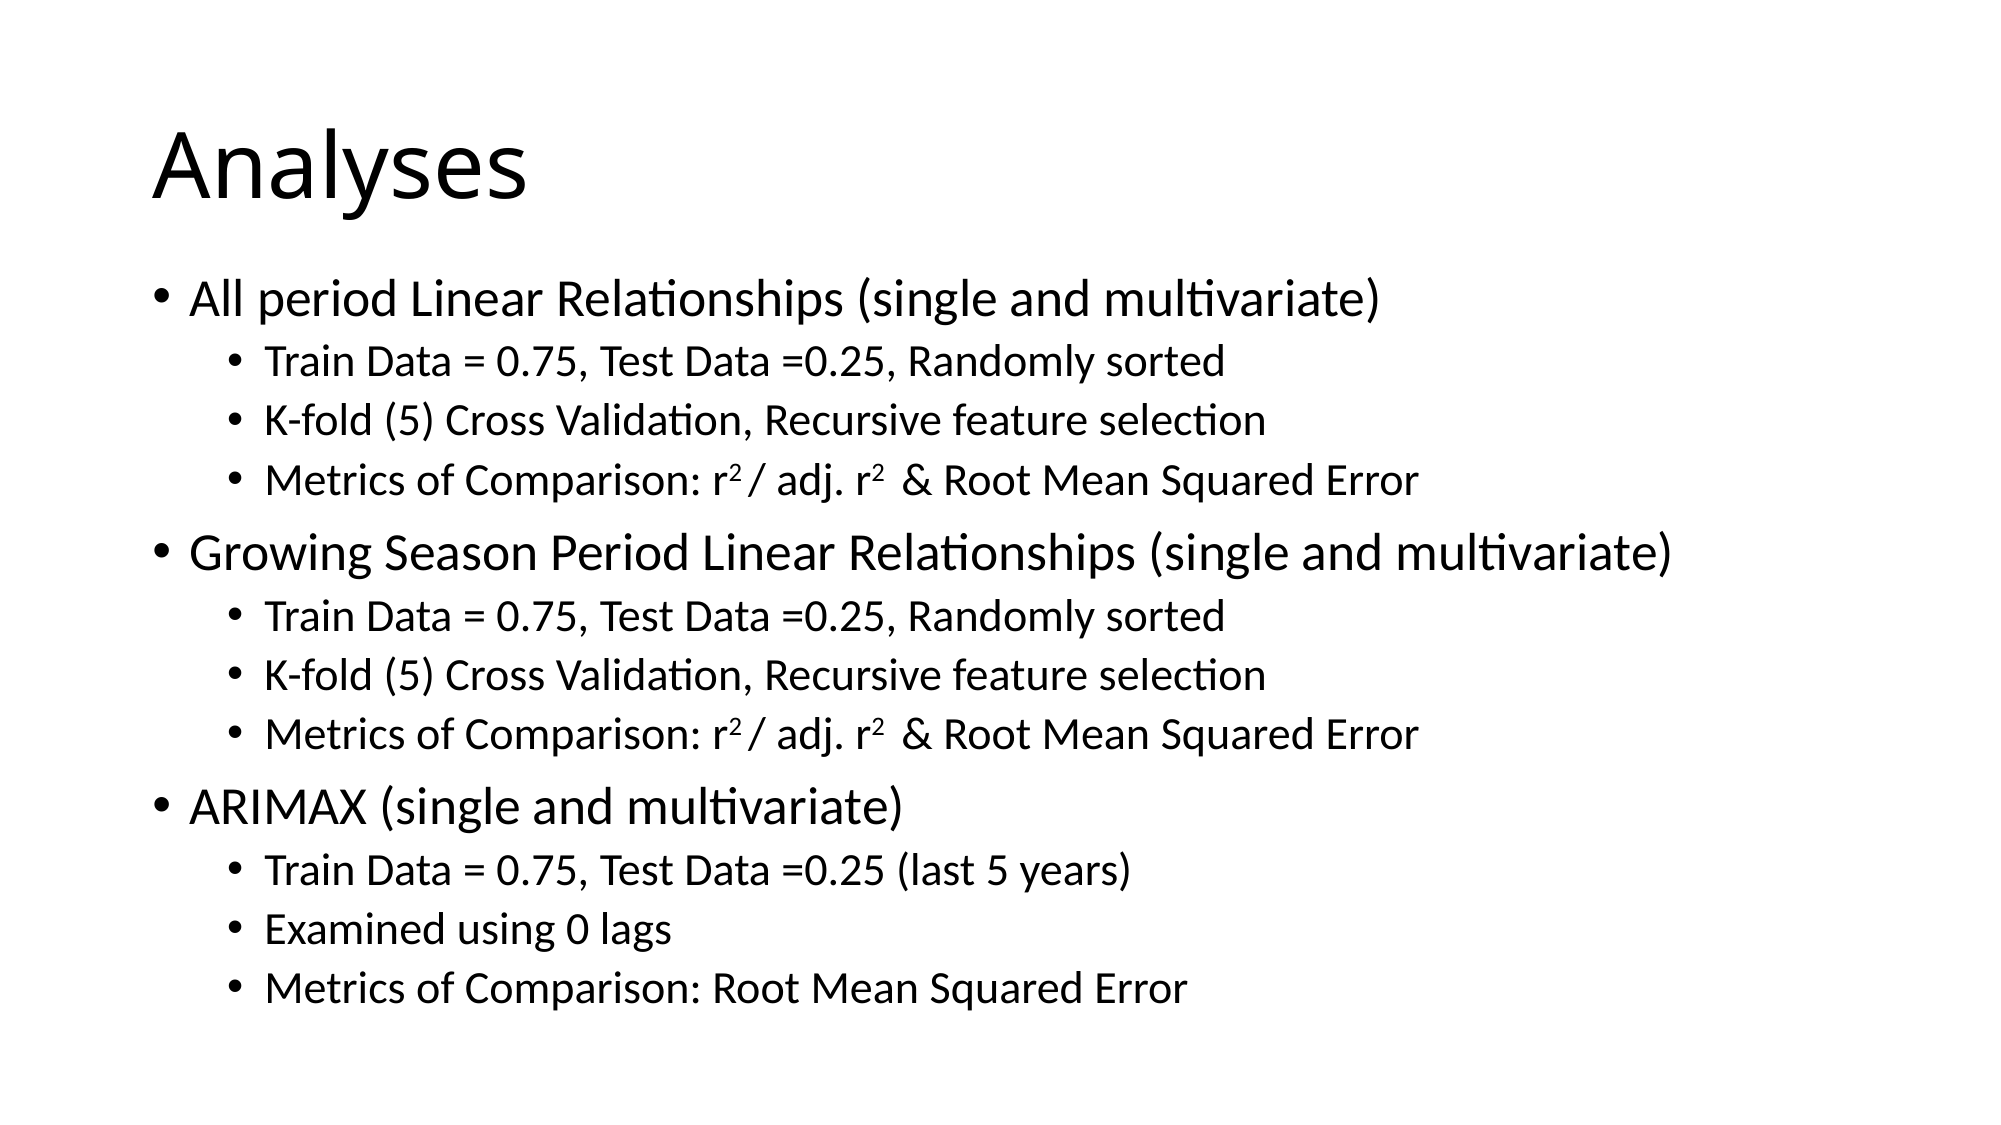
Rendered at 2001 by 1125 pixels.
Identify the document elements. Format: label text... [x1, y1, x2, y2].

title Analyses [137, 59, 1863, 262]
list All period Linear Relationships (single and multivariate) Train Data = 0.75, Test Data =0.25, Randomly sorted K-fold (5) Cross Validation, Recursive feature selection Metrics of Comparison: r2 / adj. r2 & Root Mean Squared Error Growing Season Period Linear Relationships (single and multivariate) Train Data = 0.75, Test Data =0.25, Randomly sorted K-fold (5) Cross Validation, Recursive feature selection Metrics of Comparison: r2 / adj. r2 & Root Mean Squared Error ARIMAX (single and multivariate) Train Data = 0.75, Test Data =0.25 (last 5 years) Examined using 0 lags Metrics of Comparison: Root Mean Squared Error [137, 262, 1863, 1028]
